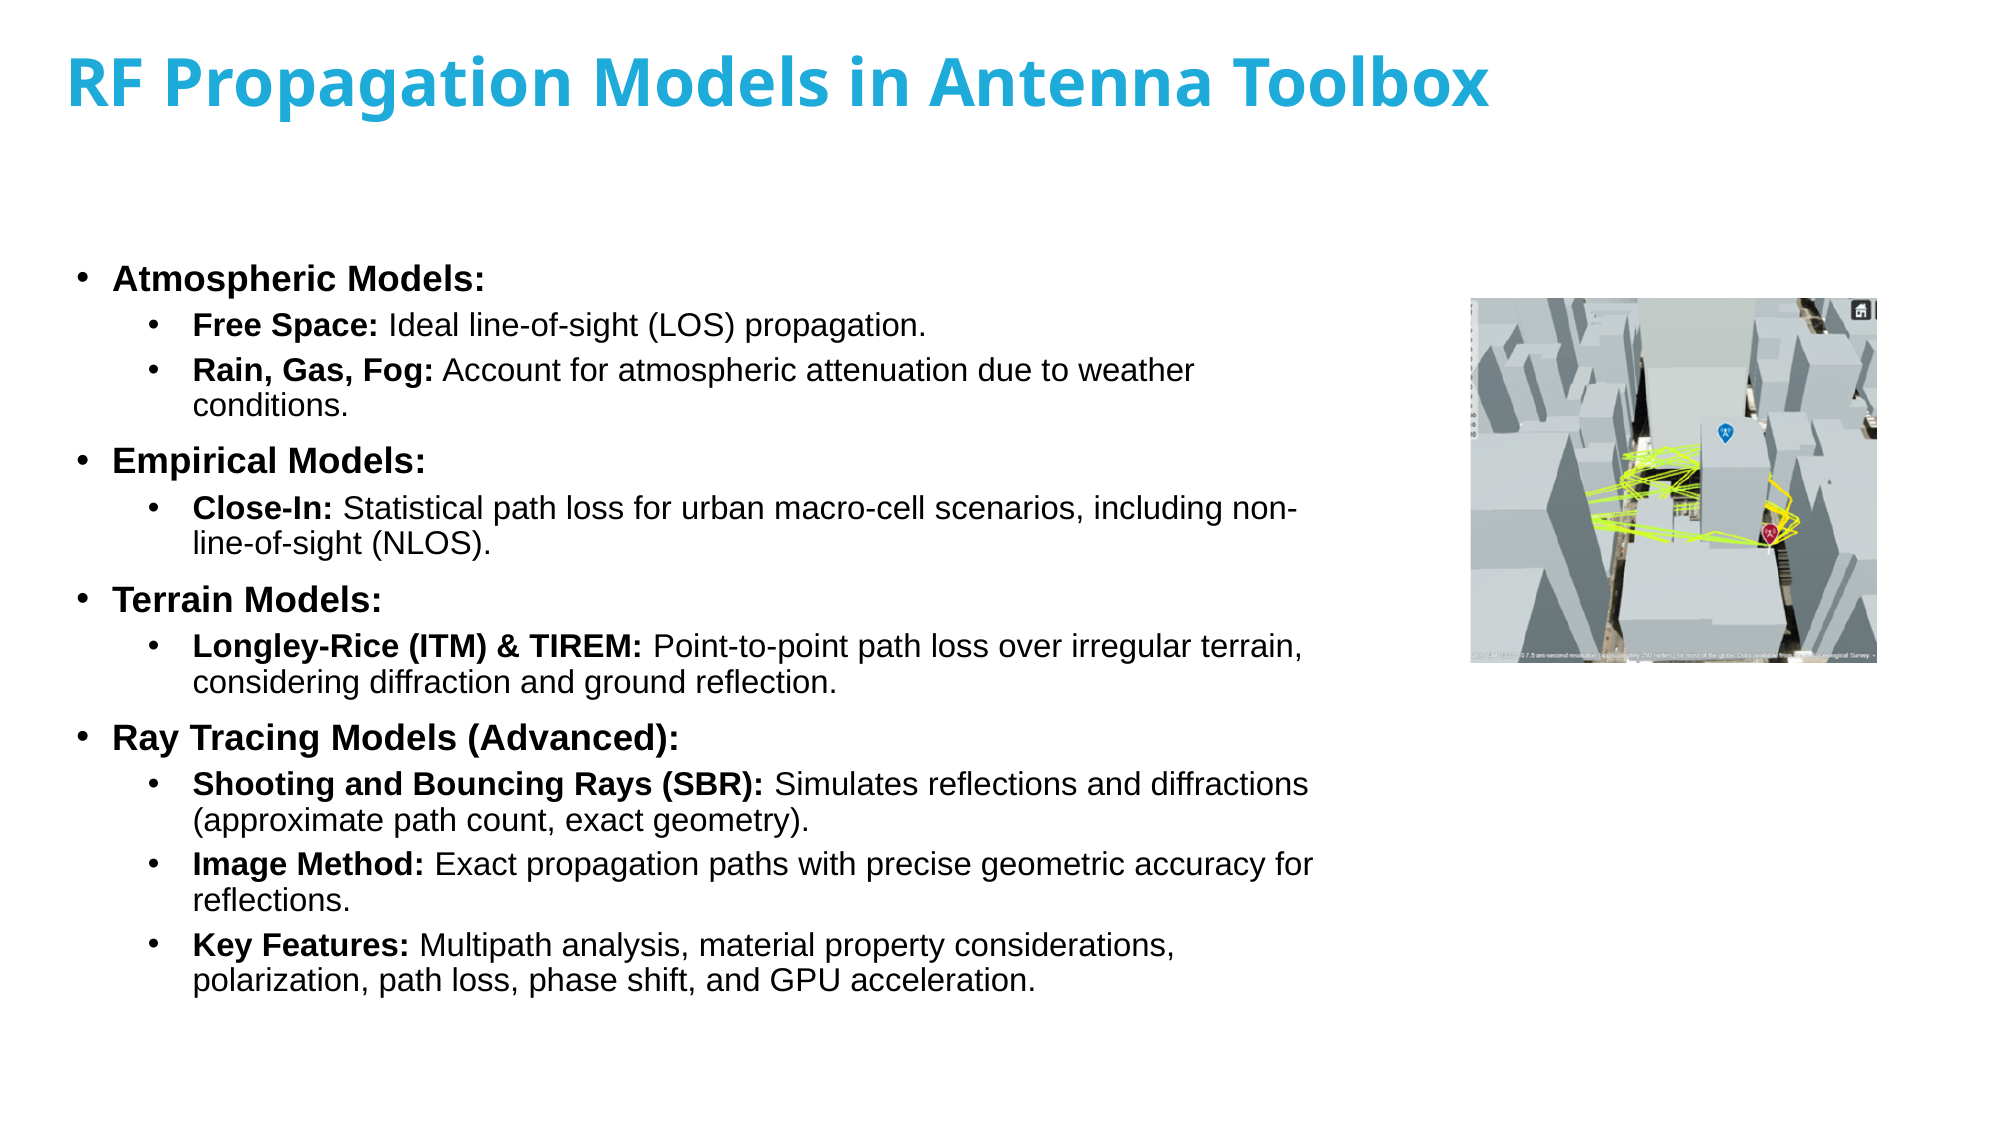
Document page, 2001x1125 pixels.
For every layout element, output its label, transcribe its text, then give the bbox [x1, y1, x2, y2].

title RF Propagation Models in Antenna Toolbox [50, 41, 1775, 183]
list Atmospheric Models: Free Space: Ideal line-of-sight (LOS) propagation. Rain, Gas, Fog: Account for atmospheric attenuation due to weather conditions. Empirical Models: Close-In: Statistical path loss for urban macro-cell scenarios, including non-line-of-sight (NLOS). Terrain Models: Longley-Rice (ITM) & TIREM: Point-to-point path loss over irregular terrain, considering diffraction and ground reflection. Ray Tracing Models (Advanced): Shooting and Bouncing Rays (SBR): Simulates reflections and diffractions (approximate path count, exact geometry). Image Method: Exact propagation paths with precise geometric accuracy for reflections. Key Features: Multipath analysis, material property considerations, polarization, path loss, phase shift, and GPU acceleration. [61, 194, 1356, 1012]
picture [1469, 297, 1878, 664]
